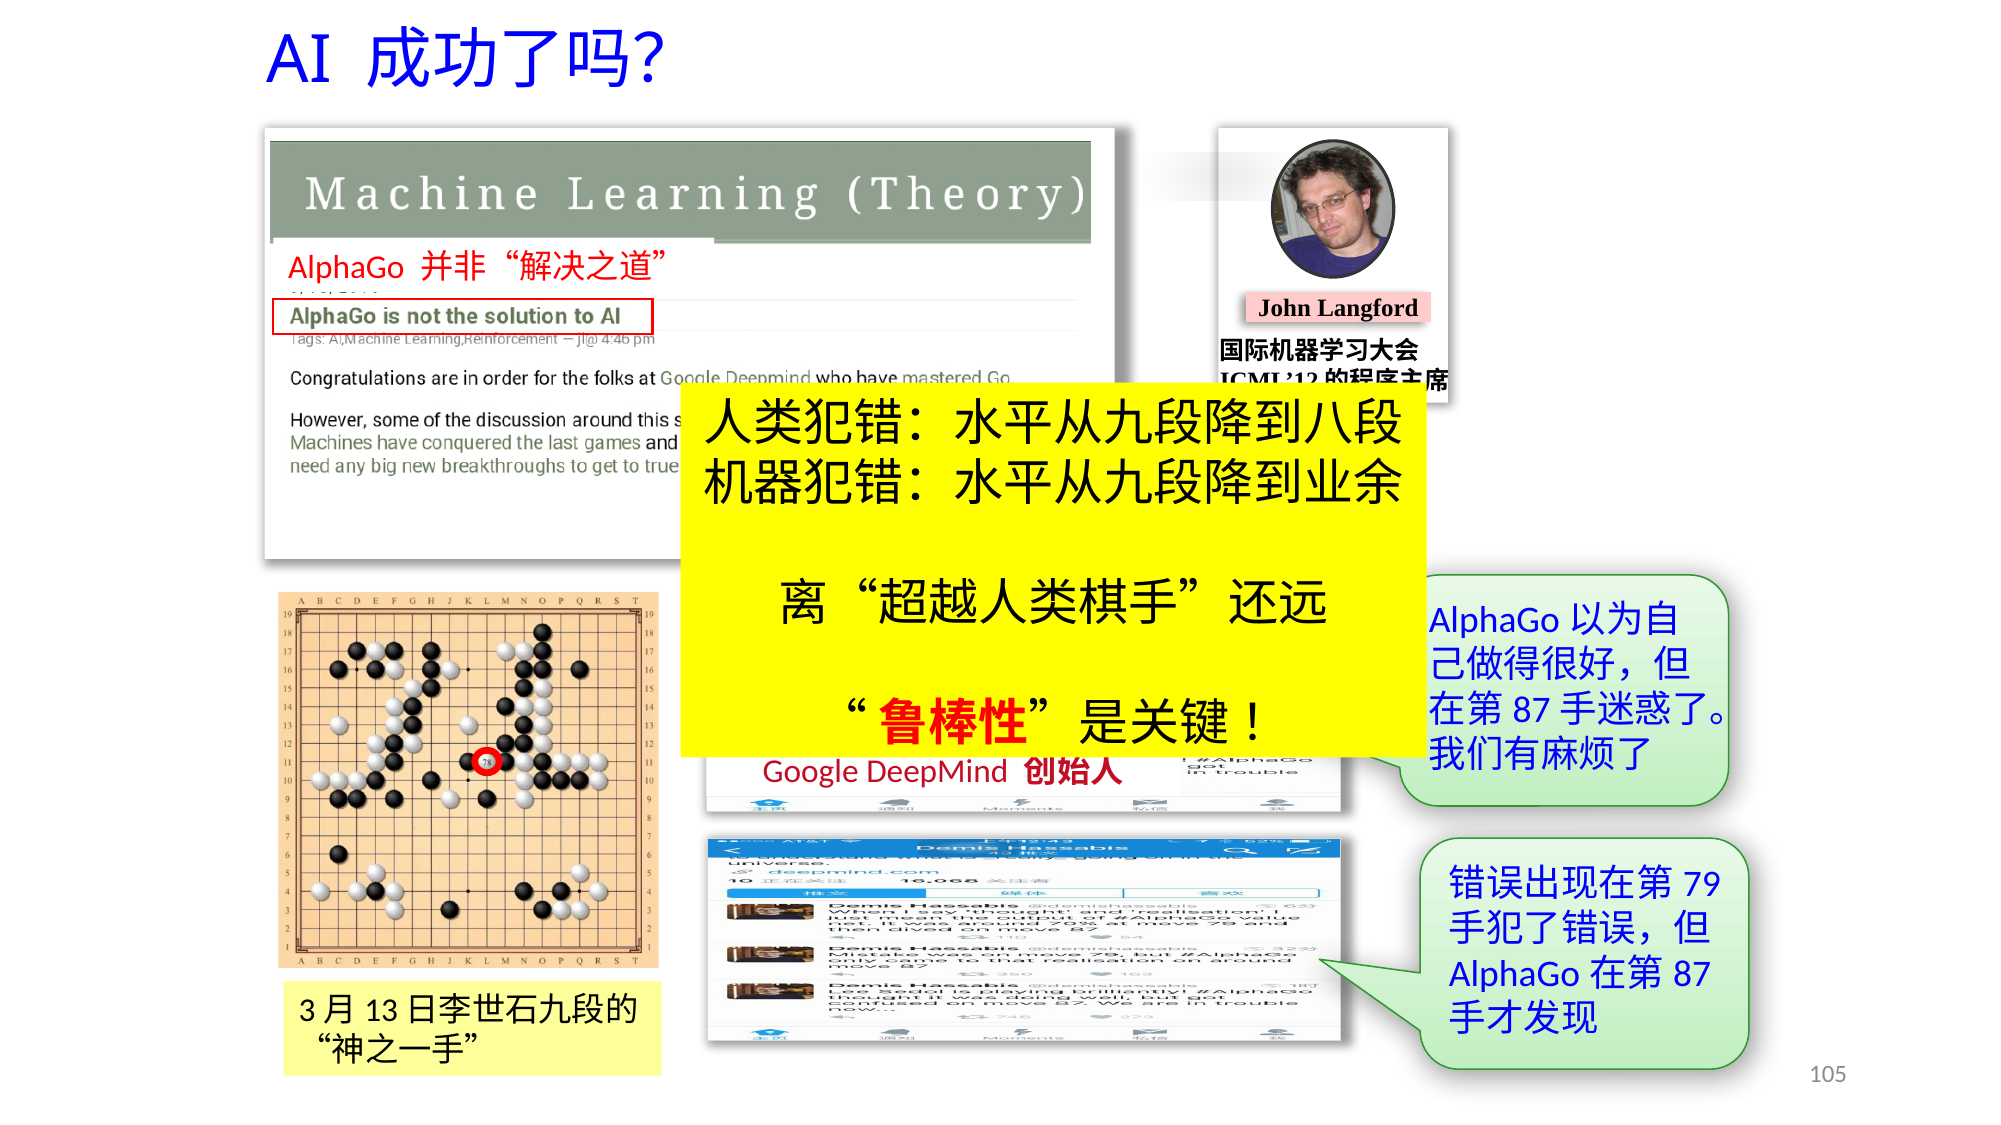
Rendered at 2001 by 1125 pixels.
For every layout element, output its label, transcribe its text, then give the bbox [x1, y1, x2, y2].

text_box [1399, 574, 1729, 806]
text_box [276, 589, 662, 1077]
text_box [1420, 838, 1749, 1070]
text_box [264, 127, 1481, 559]
text_box 人类犯错：水平从九段降到八段 机器犯错：水平从九段降到业余 离“超越人类棋手”还远 “鲁棒性”是关键 ！ [680, 559, 1427, 758]
slide_number 105 [1412, 1042, 1863, 1103]
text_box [706, 598, 1341, 1041]
text_box AI 成功了吗？ [251, 8, 973, 104]
